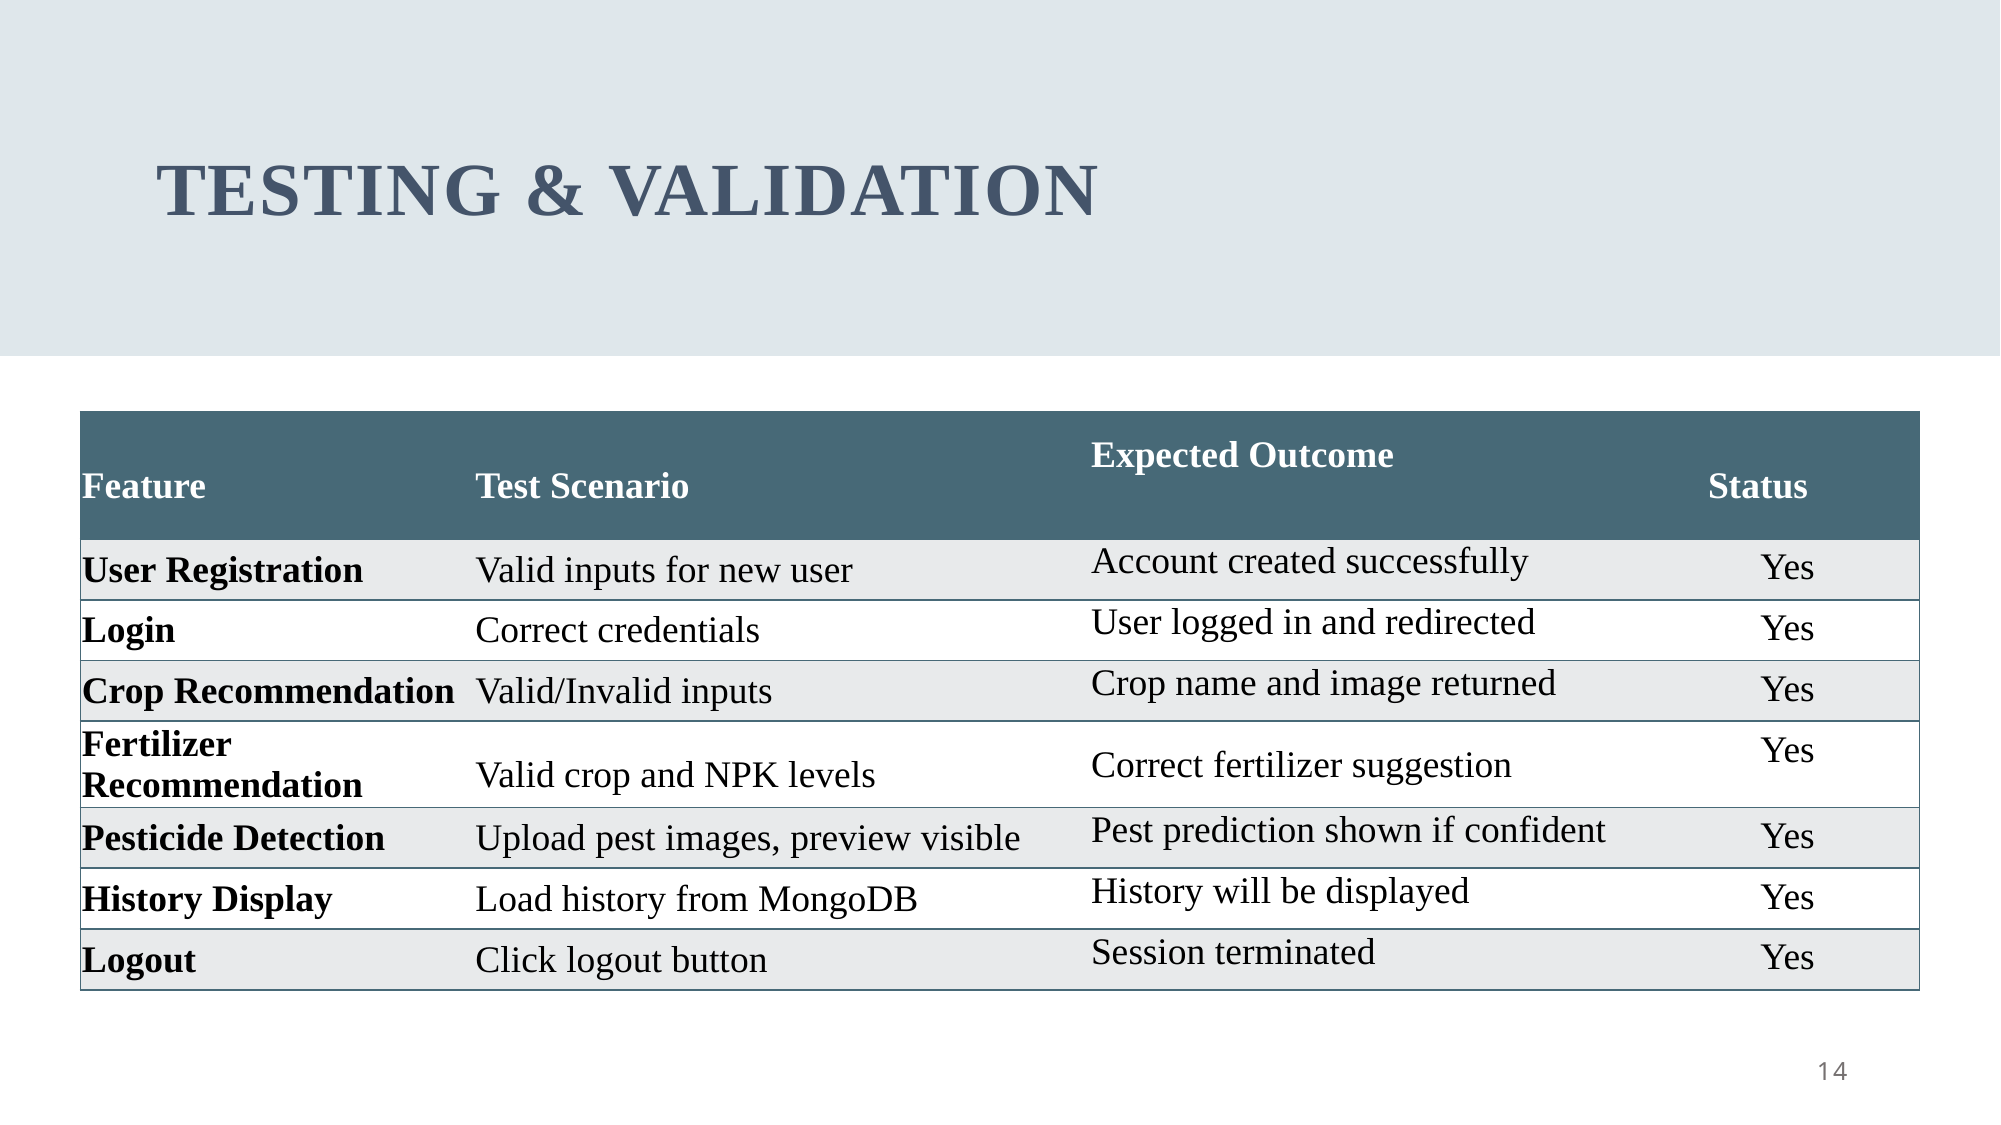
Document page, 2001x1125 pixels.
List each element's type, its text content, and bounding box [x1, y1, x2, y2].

slide_number 14 [1412, 1042, 1863, 1103]
table_cell ✅ Yes [1707, 540, 1919, 599]
table_cell History will be displayed [1090, 869, 1707, 928]
table_cell Load history from MongoDB [474, 869, 1090, 928]
table_cell Logout [81, 930, 474, 989]
table_cell Crop name and image returned [1090, 661, 1707, 720]
table_cell Crop Recommendation [81, 661, 474, 720]
table_header Status [1707, 413, 1919, 538]
table_cell History Display [81, 869, 474, 928]
table_header Feature [81, 413, 474, 538]
table_cell Pest prediction shown if confident [1090, 808, 1707, 867]
table_header Test Scenario [474, 413, 1090, 538]
table_header Expected Outcome [1090, 413, 1707, 538]
table_cell Valid inputs for new user [474, 540, 1090, 599]
table_cell Valid crop and NPK levels [474, 722, 1090, 807]
table_cell Correct credentials [474, 601, 1090, 660]
table_cell Upload pest images, preview visible [474, 808, 1090, 867]
table_cell Pesticide Detection [81, 808, 474, 867]
table_cell Session terminated [1090, 930, 1707, 989]
table_cell ✅ Yes [1707, 722, 1919, 807]
table_cell ✅ Yes [1707, 869, 1919, 928]
table_cell User logged in and redirected [1090, 601, 1707, 660]
table_cell ✅ Yes [1707, 601, 1919, 660]
table_cell Account created successfully [1090, 540, 1707, 599]
table_cell Login [81, 601, 474, 660]
title Testing & Validation [137, 141, 1119, 240]
table_cell ✅ Yes [1707, 661, 1919, 720]
table_cell Valid/Invalid inputs [474, 661, 1090, 720]
table_cell ✅ Yes [1707, 808, 1919, 867]
table_cell User Registration [81, 540, 474, 599]
table_cell Correct fertilizer suggestion [1090, 722, 1707, 807]
table_cell Fertilizer Recommendation [81, 722, 474, 807]
table_cell ✅ Yes [1707, 930, 1919, 989]
table_cell Click logout button [474, 930, 1090, 989]
